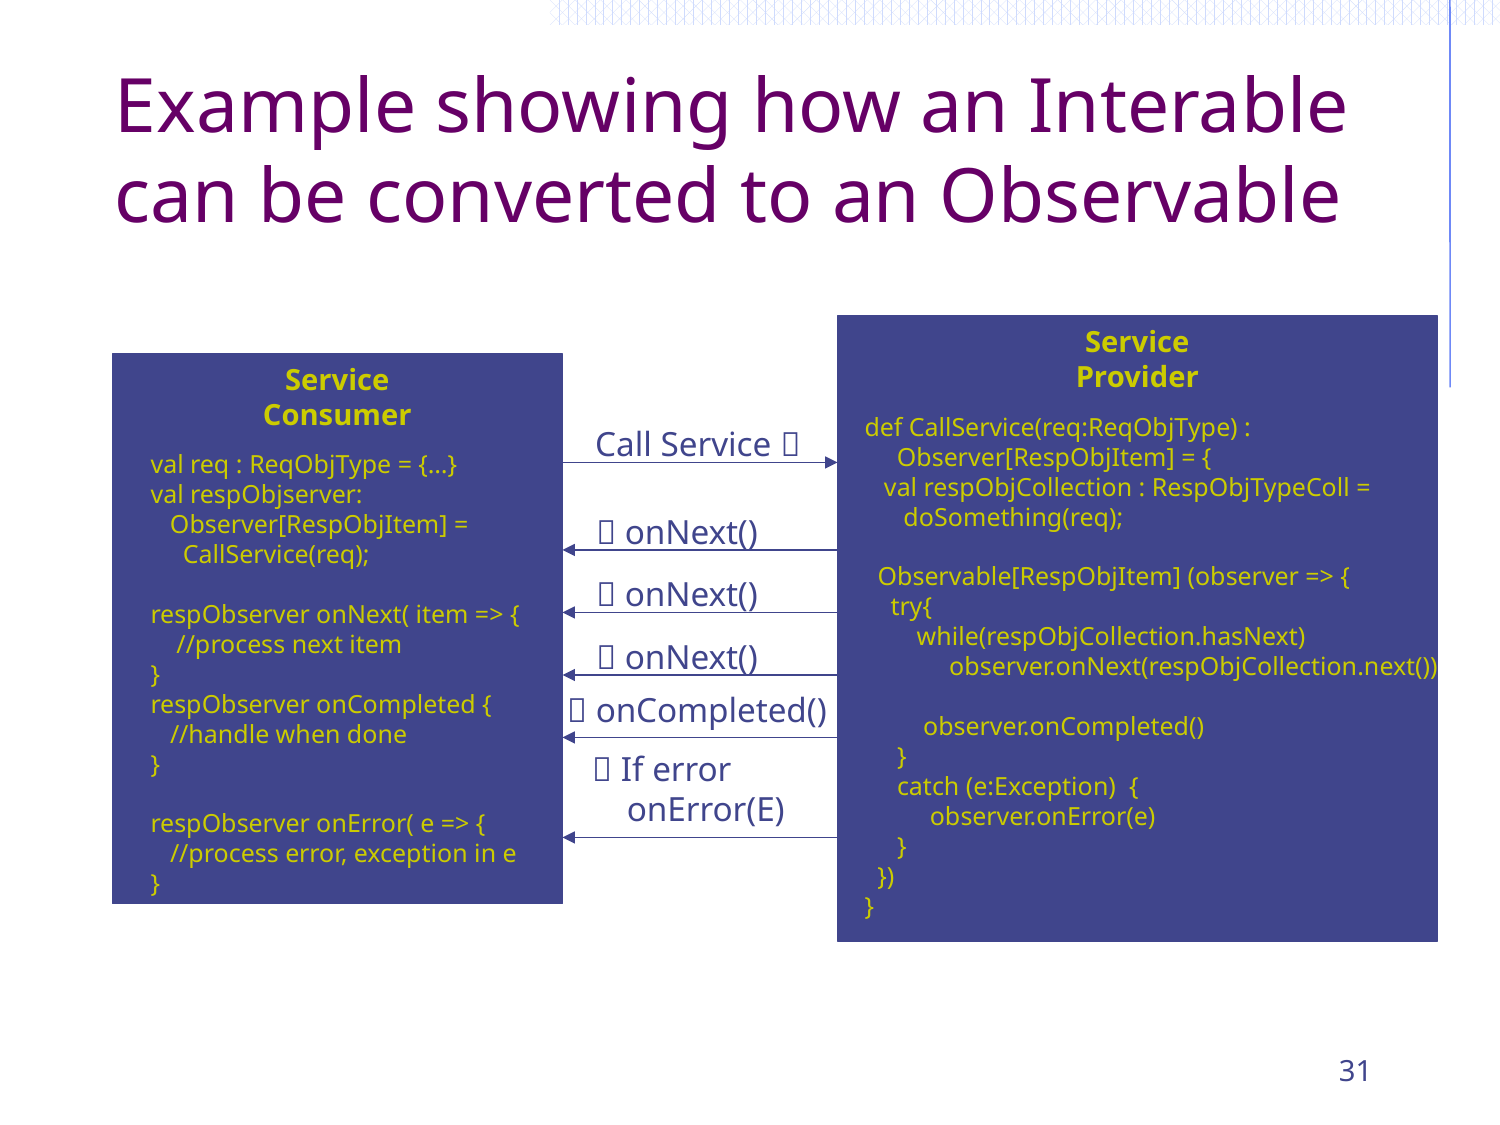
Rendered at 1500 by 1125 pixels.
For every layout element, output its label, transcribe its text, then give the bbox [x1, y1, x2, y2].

text_box  If error onError(E) [577, 746, 800, 836]
text_box def CallService(req:ReqObjType) : Observer[RespObjItem] = { val respObjCollection : RespObjTypeColl = doSomething(req); Observable[RespObjItem] (observer => { try{ while(respObjCollection.hasNext) observer.onNext(respObjCollection.next()) observer.onCompleted() } catch (e:Exception) { observer.onError(e) } }) } [849, 403, 1470, 928]
text_box Service Provider [837, 316, 1438, 942]
text_box val req : ReqObjType = {…} val respObjserver: Observer[RespObjItem] = CallService(req); respObserver onNext( item => { //process next item } respObserver onCompleted { //handle when done } respObserver onError( e => { //process error, exception in e } [135, 441, 535, 906]
text_box  onNext() [581, 503, 774, 549]
text_box Call Service  [580, 416, 816, 461]
text_box  onNext() [581, 566, 774, 611]
title Example showing how an Interable can be converted to an Observable [99, 50, 1375, 238]
text_box  onNext() [581, 628, 774, 674]
text_box  onCompleted() [552, 681, 843, 737]
text_box Service Consumer [112, 353, 563, 904]
slide_number 31 [1074, 1025, 1388, 1100]
